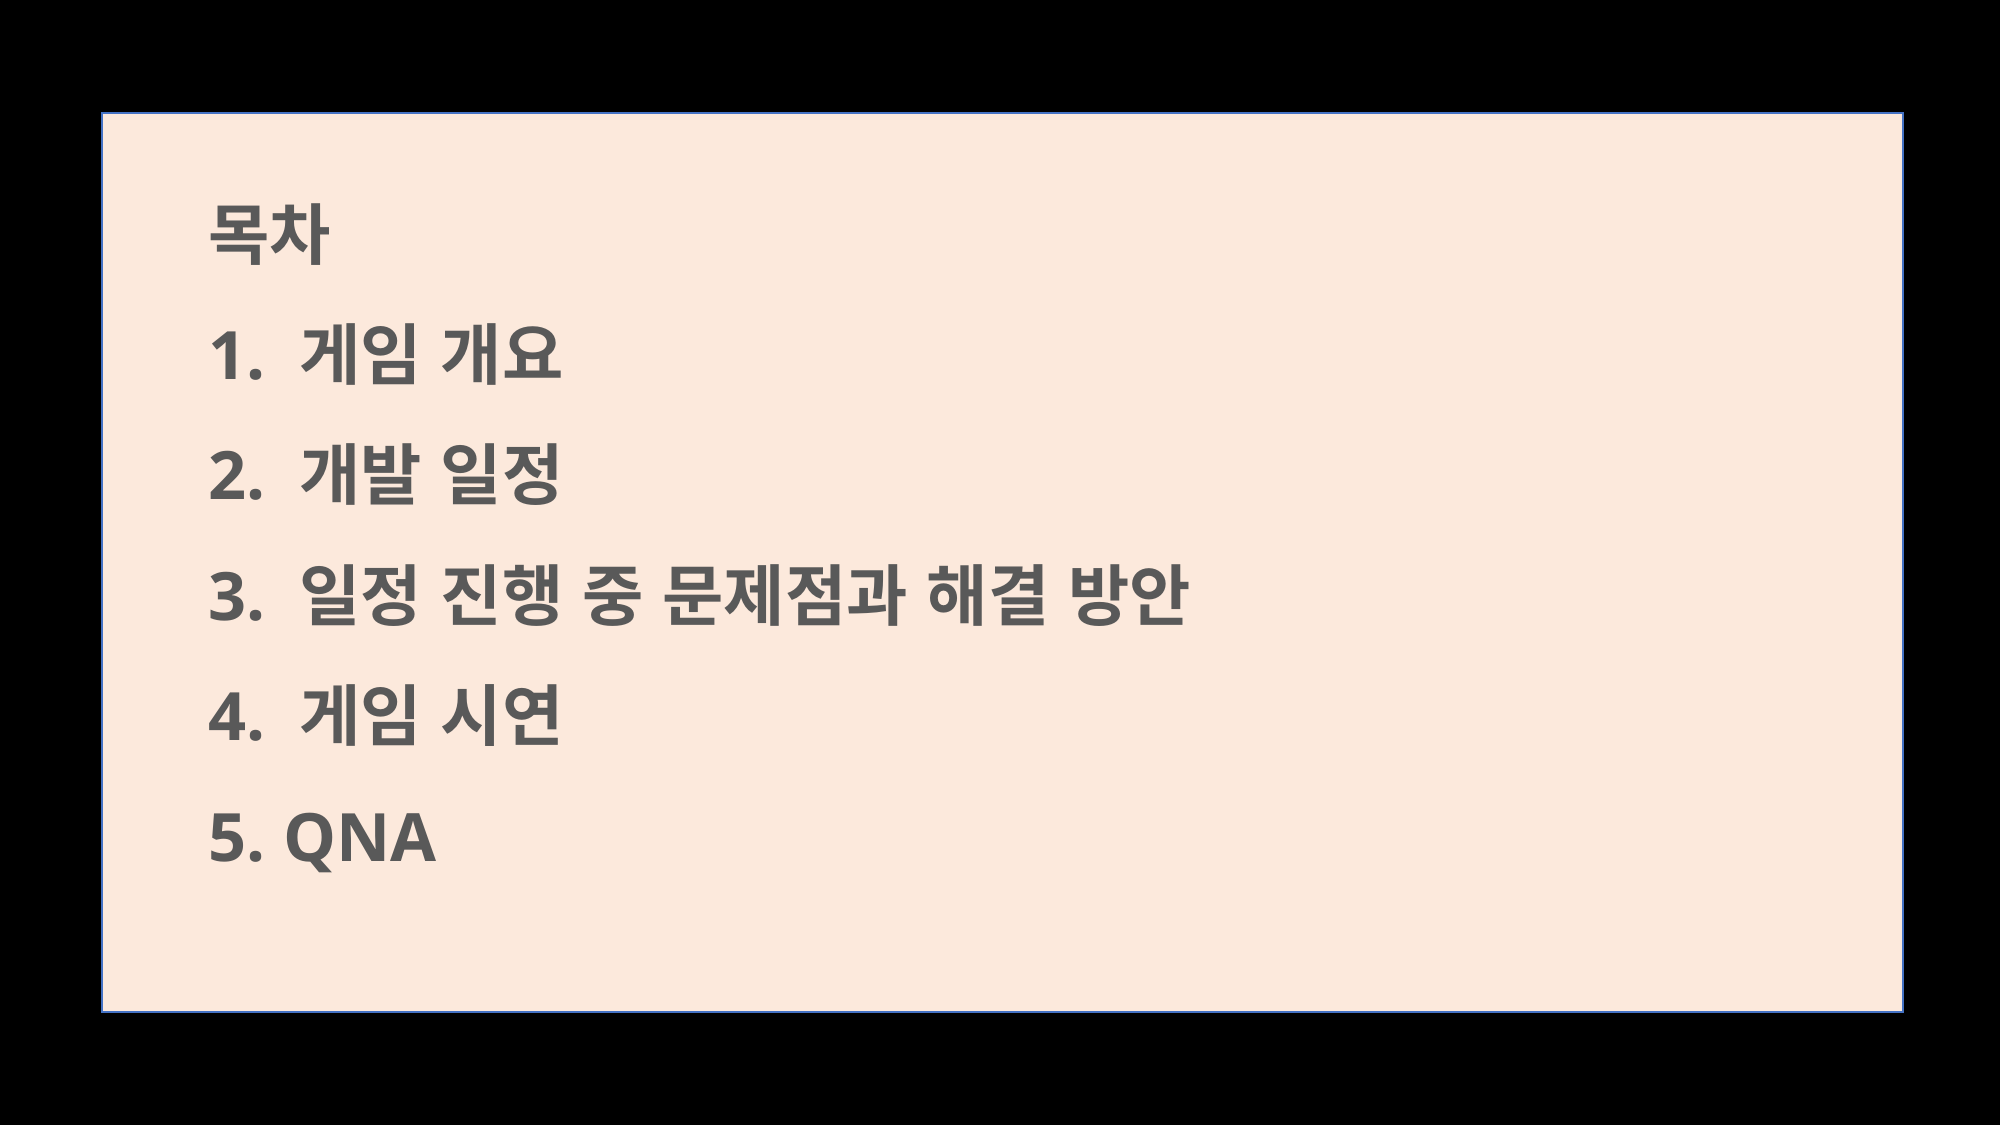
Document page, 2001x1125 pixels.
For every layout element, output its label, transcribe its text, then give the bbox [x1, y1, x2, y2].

text_box 2. 개발 일정 [193, 425, 677, 521]
text_box 4. 게임 시연 [193, 666, 907, 762]
text_box 1. 게임 개요 [193, 305, 677, 401]
text_box [0, 0, 2000, 1125]
text_box 3. 일정 진행 중 문제점과 해결 방안 [193, 545, 1486, 641]
text_box 목차 [193, 185, 677, 281]
text_box [101, 112, 1904, 1013]
text_box 5. QNA [193, 787, 907, 883]
